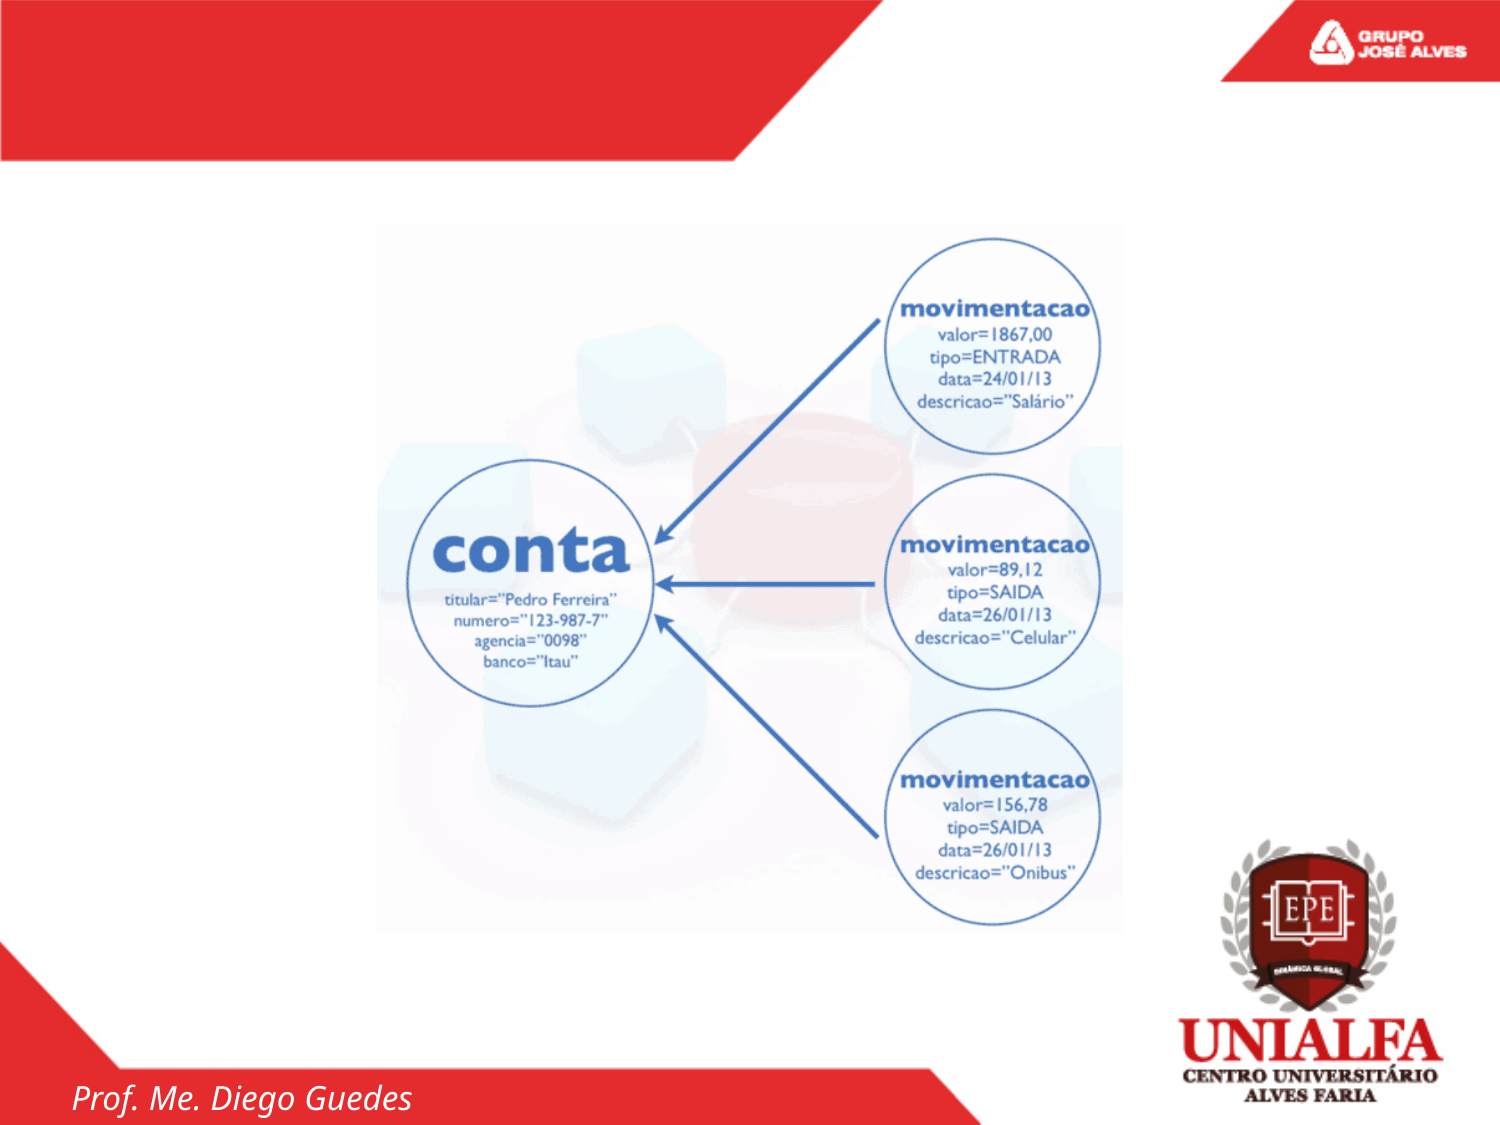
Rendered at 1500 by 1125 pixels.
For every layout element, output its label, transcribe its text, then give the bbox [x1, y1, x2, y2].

picture [0, 0, 1500, 1125]
text_box Prof. Me. Diego Guedes [56, 1070, 711, 1125]
